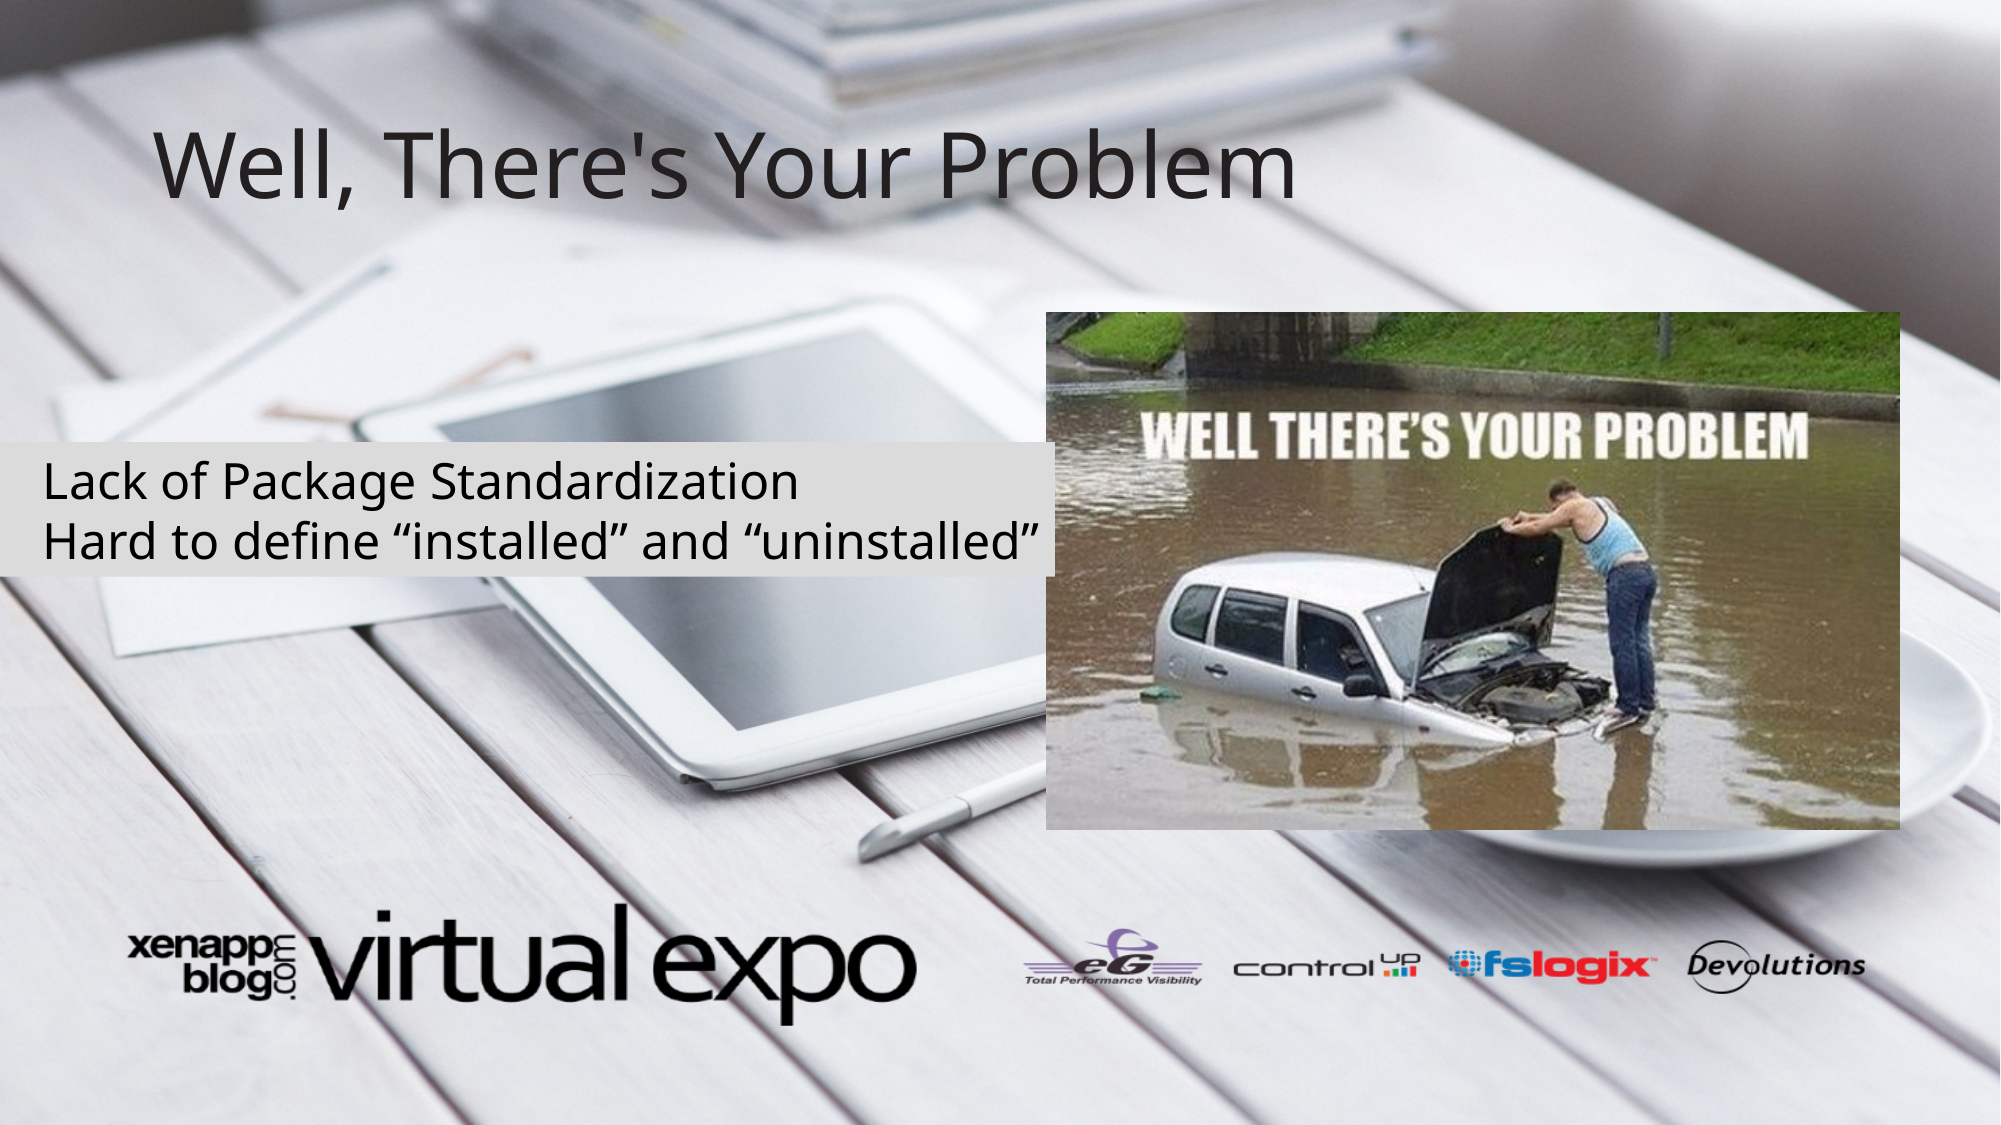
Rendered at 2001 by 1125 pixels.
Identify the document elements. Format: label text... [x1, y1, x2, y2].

text_box Lack of Package Standardization Hard to define “installed” and “uninstalled” [0, 442, 1046, 577]
picture [0, 0, 2001, 1125]
title Well, There's Your Problem [137, 59, 1863, 278]
